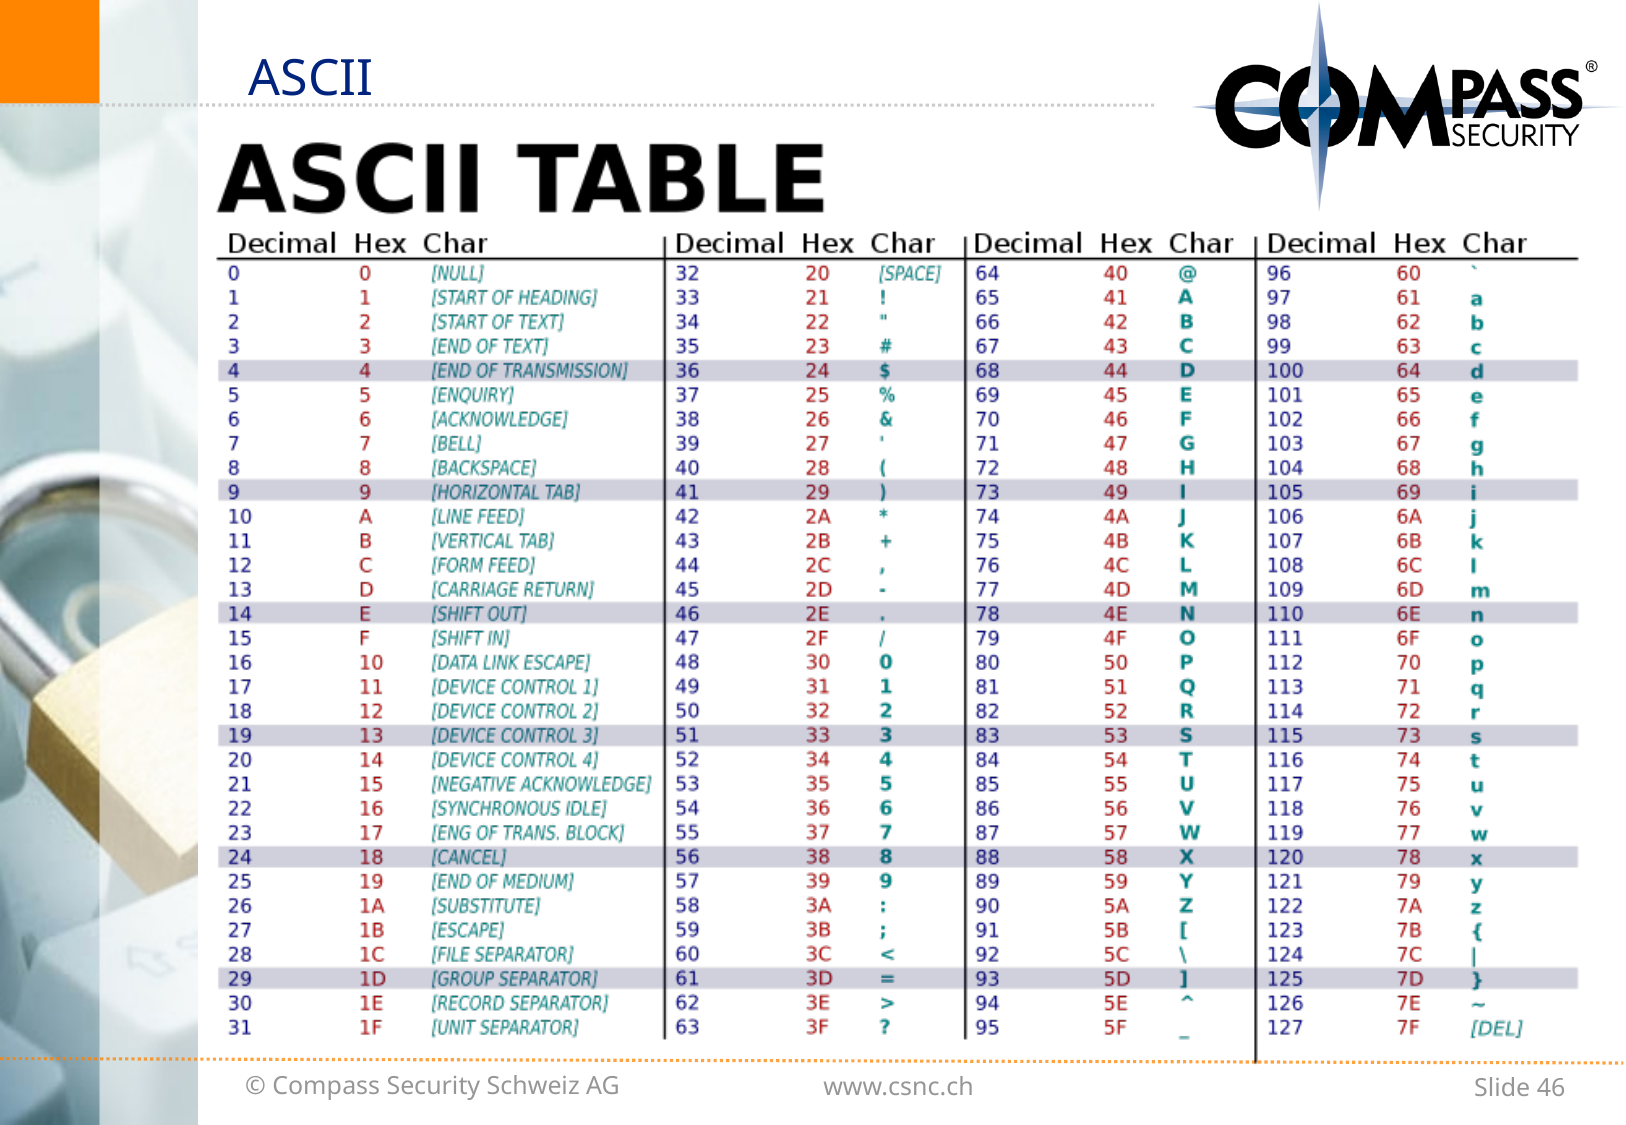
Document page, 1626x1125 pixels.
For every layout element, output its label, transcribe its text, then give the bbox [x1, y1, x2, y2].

picture [0, 0, 1624, 1125]
title ASCII [233, 0, 1144, 124]
